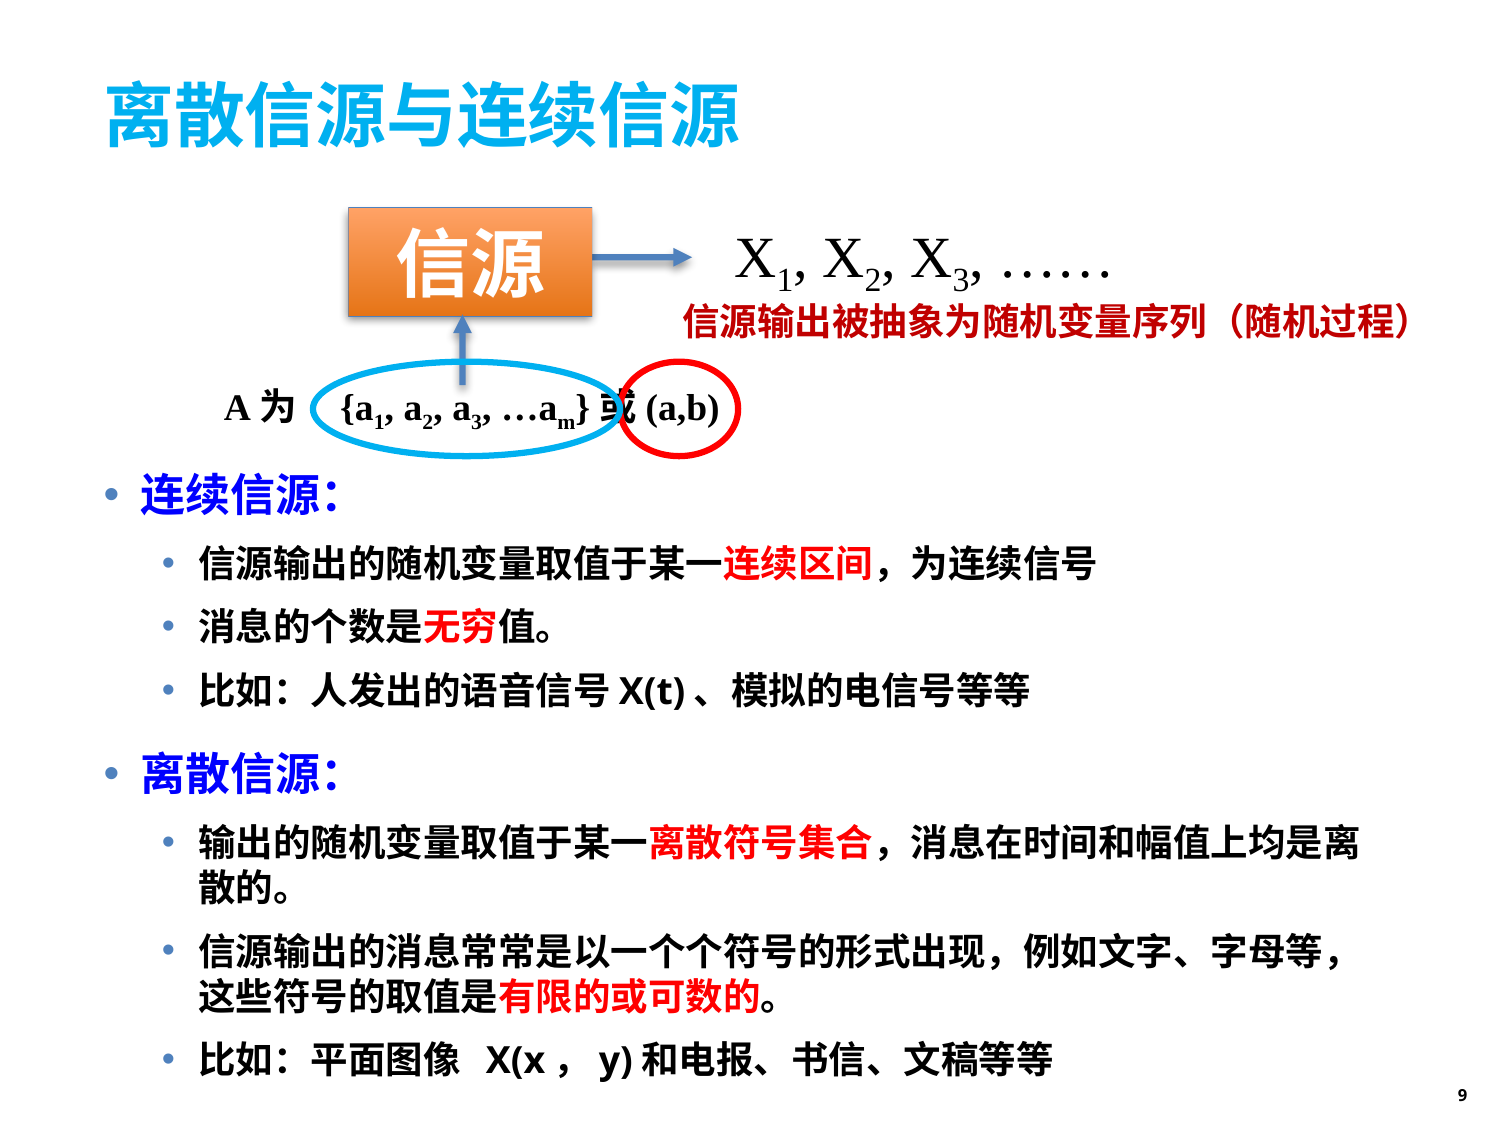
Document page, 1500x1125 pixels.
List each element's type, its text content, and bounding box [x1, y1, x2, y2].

slide_number 9 [1379, 1075, 1483, 1118]
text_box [123, 194, 1136, 444]
title 离散信源与连续信源 [88, 30, 1412, 164]
text_box 信源输出被抽象为随机变量序列（随机过程） [1141, 290, 1471, 351]
list 连续信源： 信源输出的随机变量取值于某一连续区间，为连续信号 消息的个数是无穷值。 比如：人发出的语音信号X(t)、模拟的电信号等等 离散信源： 输出的随机变量取值于某一离散符号集合，消息在时间和幅值上均是离散的。 信源输出的消息常常是以一个个符号的形式出现，例如文字、字母等，这些符号的取值是有限的或可数的。 比如：平面图像 X(x，y)和电报、书信、文稿等等 [88, 196, 1412, 1094]
